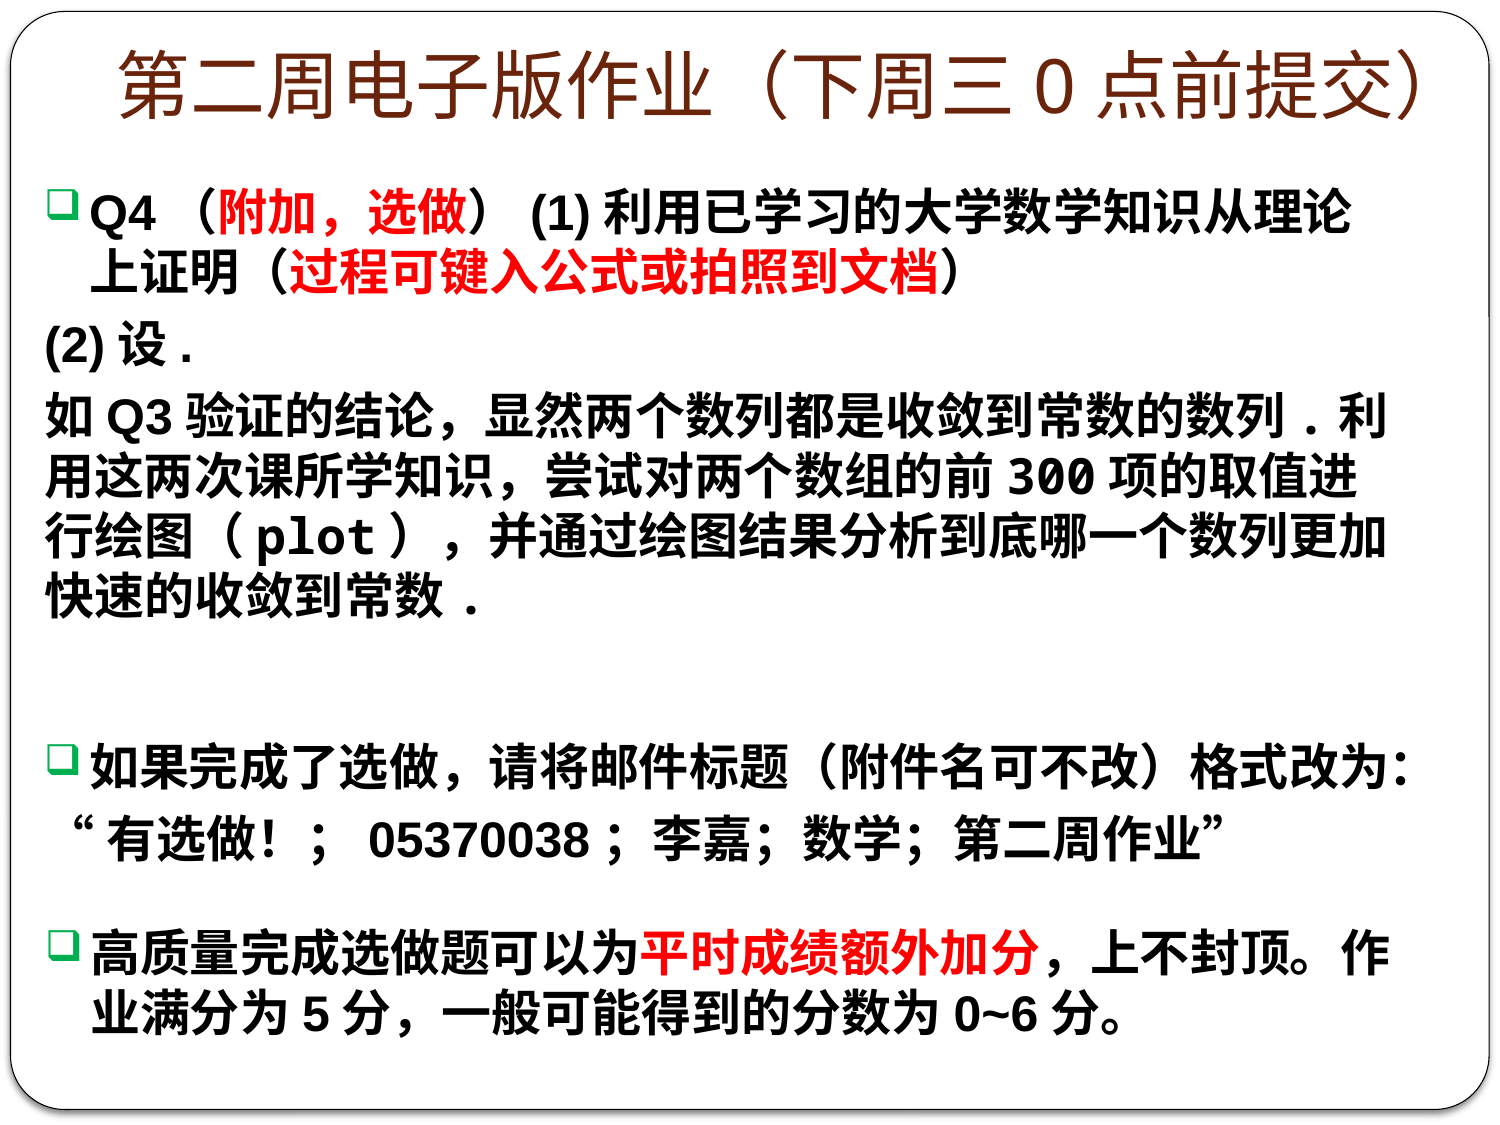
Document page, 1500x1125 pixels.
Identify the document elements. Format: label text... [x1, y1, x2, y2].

text_box 如果完成了选做，请将邮件标题（附件名可不改）格式改为： “有选做！；05370038；李嘉；数学；第二周作业” [29, 727, 1414, 875]
text_box 高质量完成选做题可以为平时成绩额外加分，上不封顶。作业满分为5分，一般可能得到的分数为0~6分。 [30, 914, 1415, 1049]
text_box 第二周电子版作业（下周三0点前提交） [100, 0, 1485, 144]
